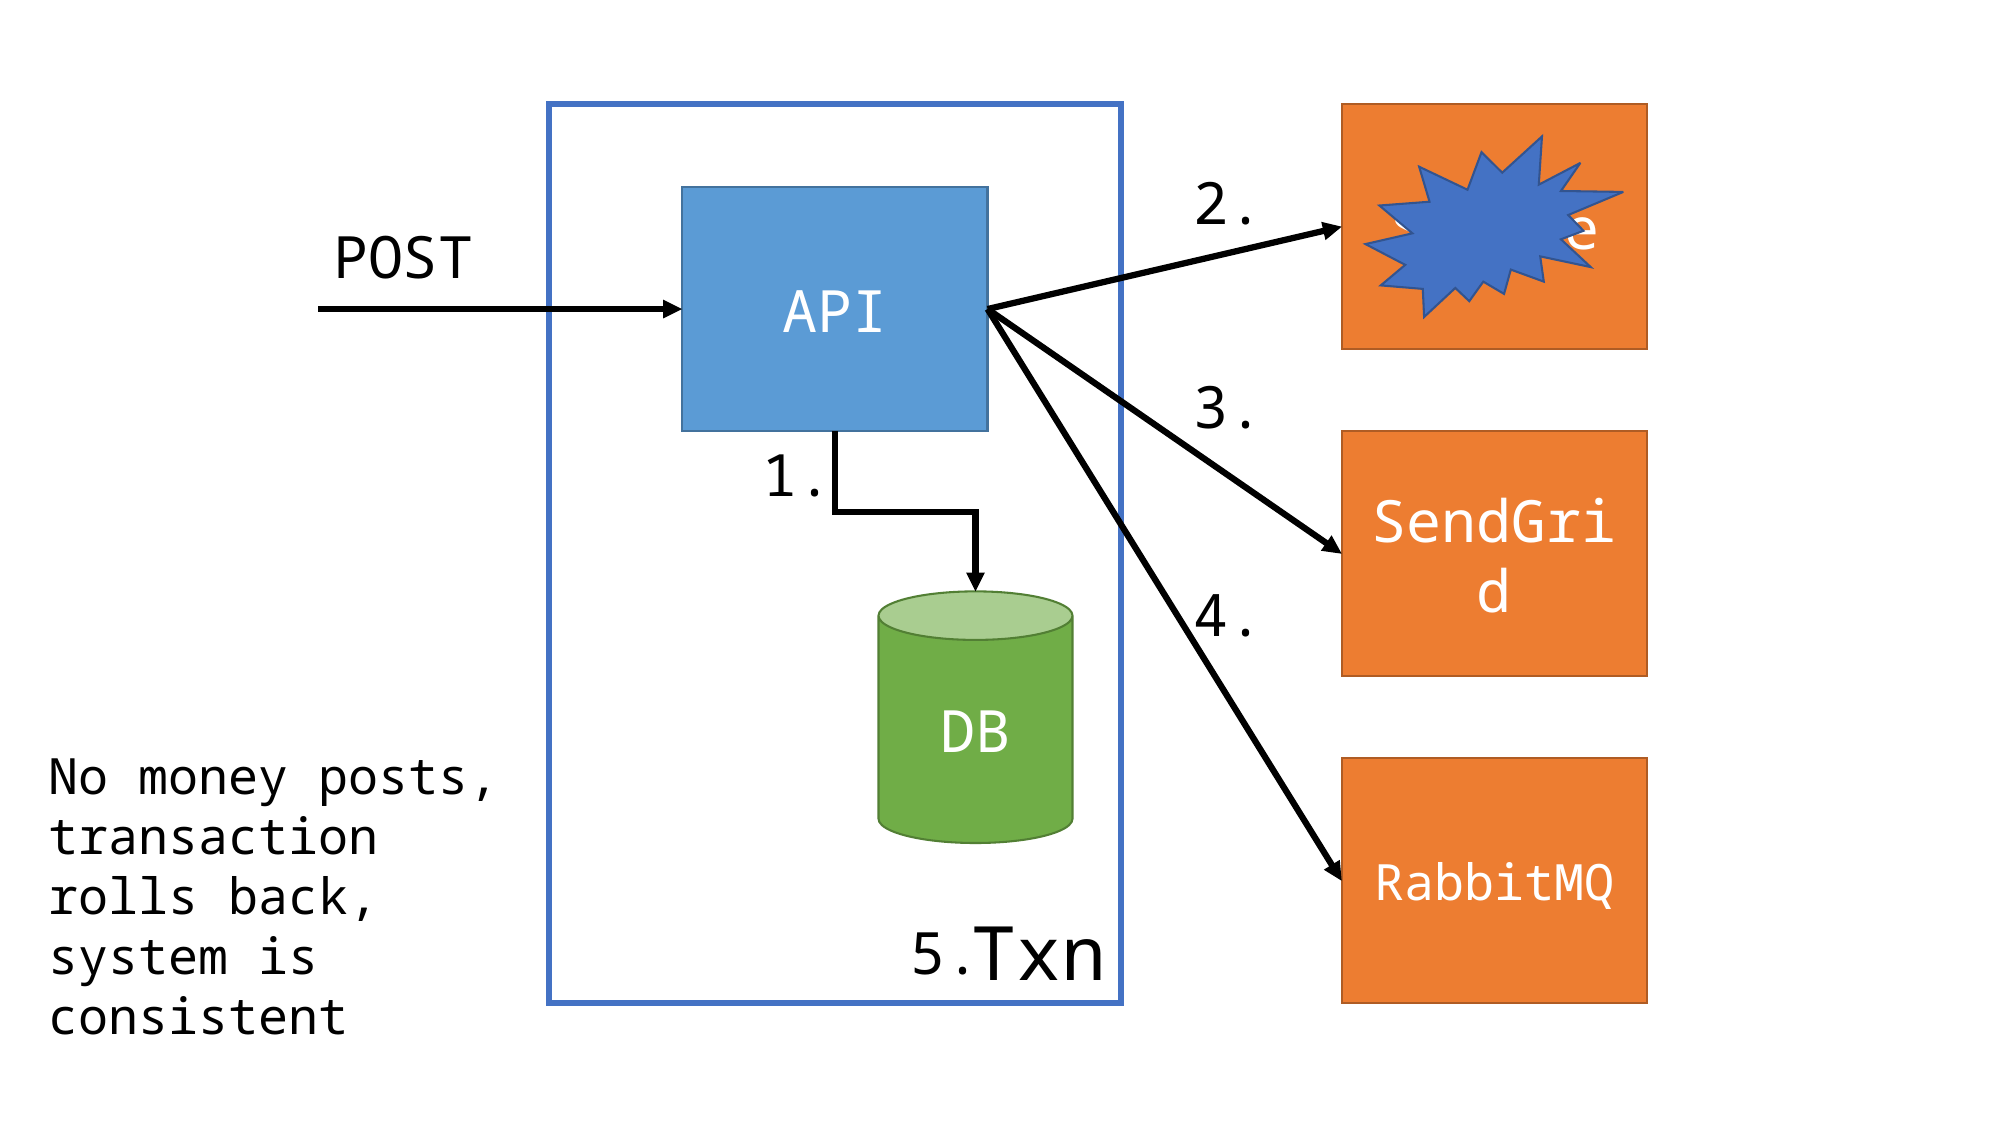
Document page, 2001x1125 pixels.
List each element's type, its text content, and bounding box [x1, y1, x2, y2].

text_box No money posts, transaction rolls back, system is consistent [33, 736, 562, 1052]
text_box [284, 104, 1648, 1004]
